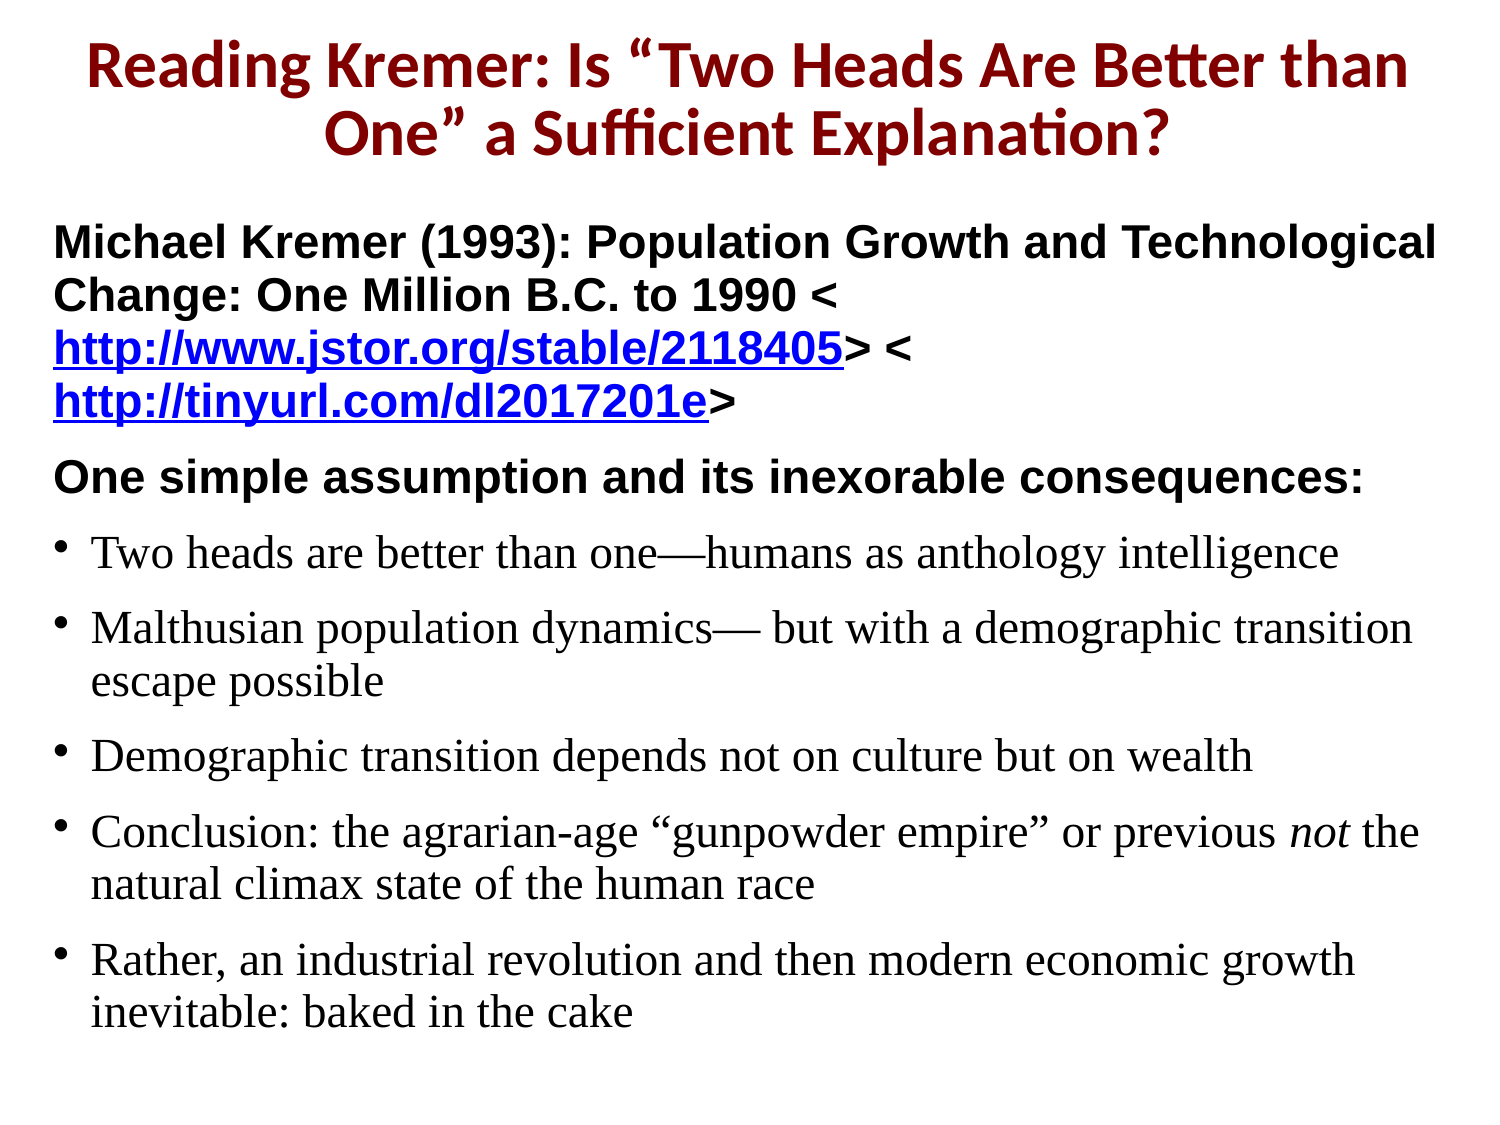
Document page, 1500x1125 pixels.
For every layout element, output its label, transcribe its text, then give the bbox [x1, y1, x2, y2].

title Reading Kremer: Is “Two Heads Are Better than One” a Sufficient Explanation? [44, 0, 1453, 207]
list Michael Kremer (1993): Population Growth and Technological Change: One Million B.C. to 1990 <http://www.jstor.org/stable/2118405> < http://tinyurl.com/dl2017201e> One simple assumption and its inexorable consequences: Two heads are better than one—humans as anthology intelligence Malthusian population dynamics— but with a demographic transition escape possible Demographic transition depends not on culture but on wealth Conclusion: the agrarian-age “gunpowder empire” or previous not the natural climax state of the human race Rather, an industrial revolution and then modern economic growth inevitable: baked in the cake [44, 207, 1453, 1063]
